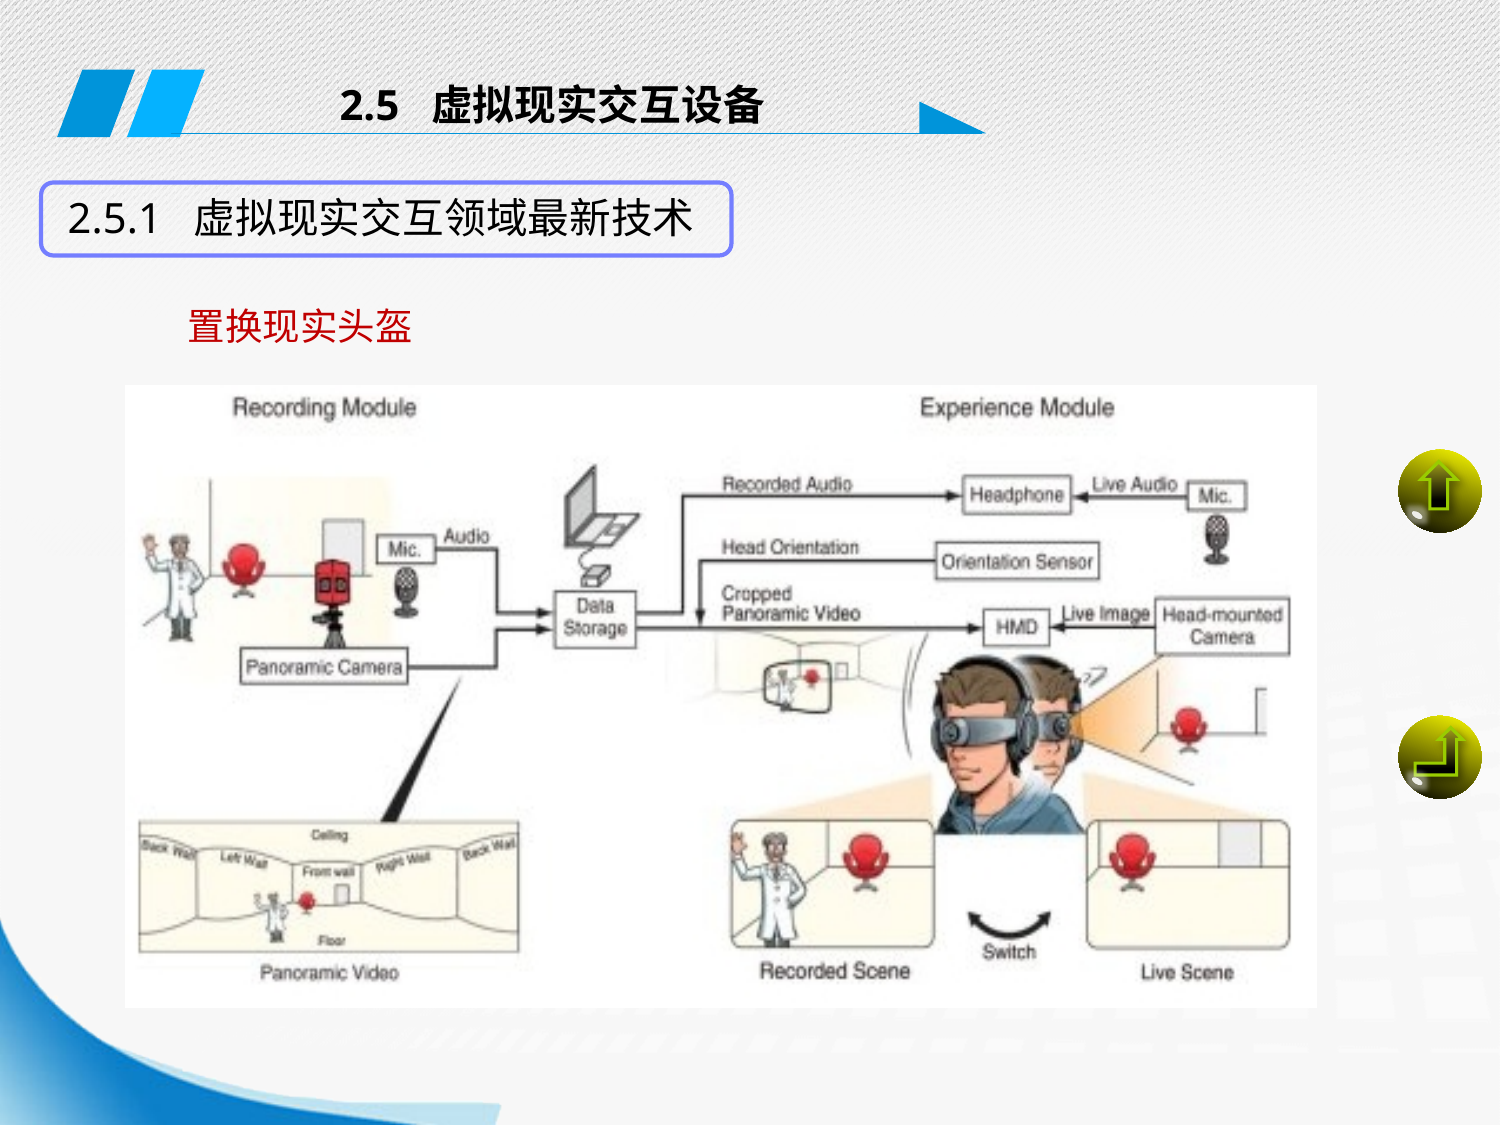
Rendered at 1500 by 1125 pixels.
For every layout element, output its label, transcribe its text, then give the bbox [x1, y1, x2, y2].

text_box 2.5 虚拟现实交互设备 [324, 71, 781, 137]
text_box 2.5.1 虚拟现实交互领域最新技术 [53, 184, 710, 250]
text_box [38, 180, 734, 258]
picture [0, 0, 1500, 1125]
text_box 置换现实头盔 [172, 296, 428, 356]
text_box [1398, 715, 1482, 799]
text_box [1398, 449, 1482, 533]
